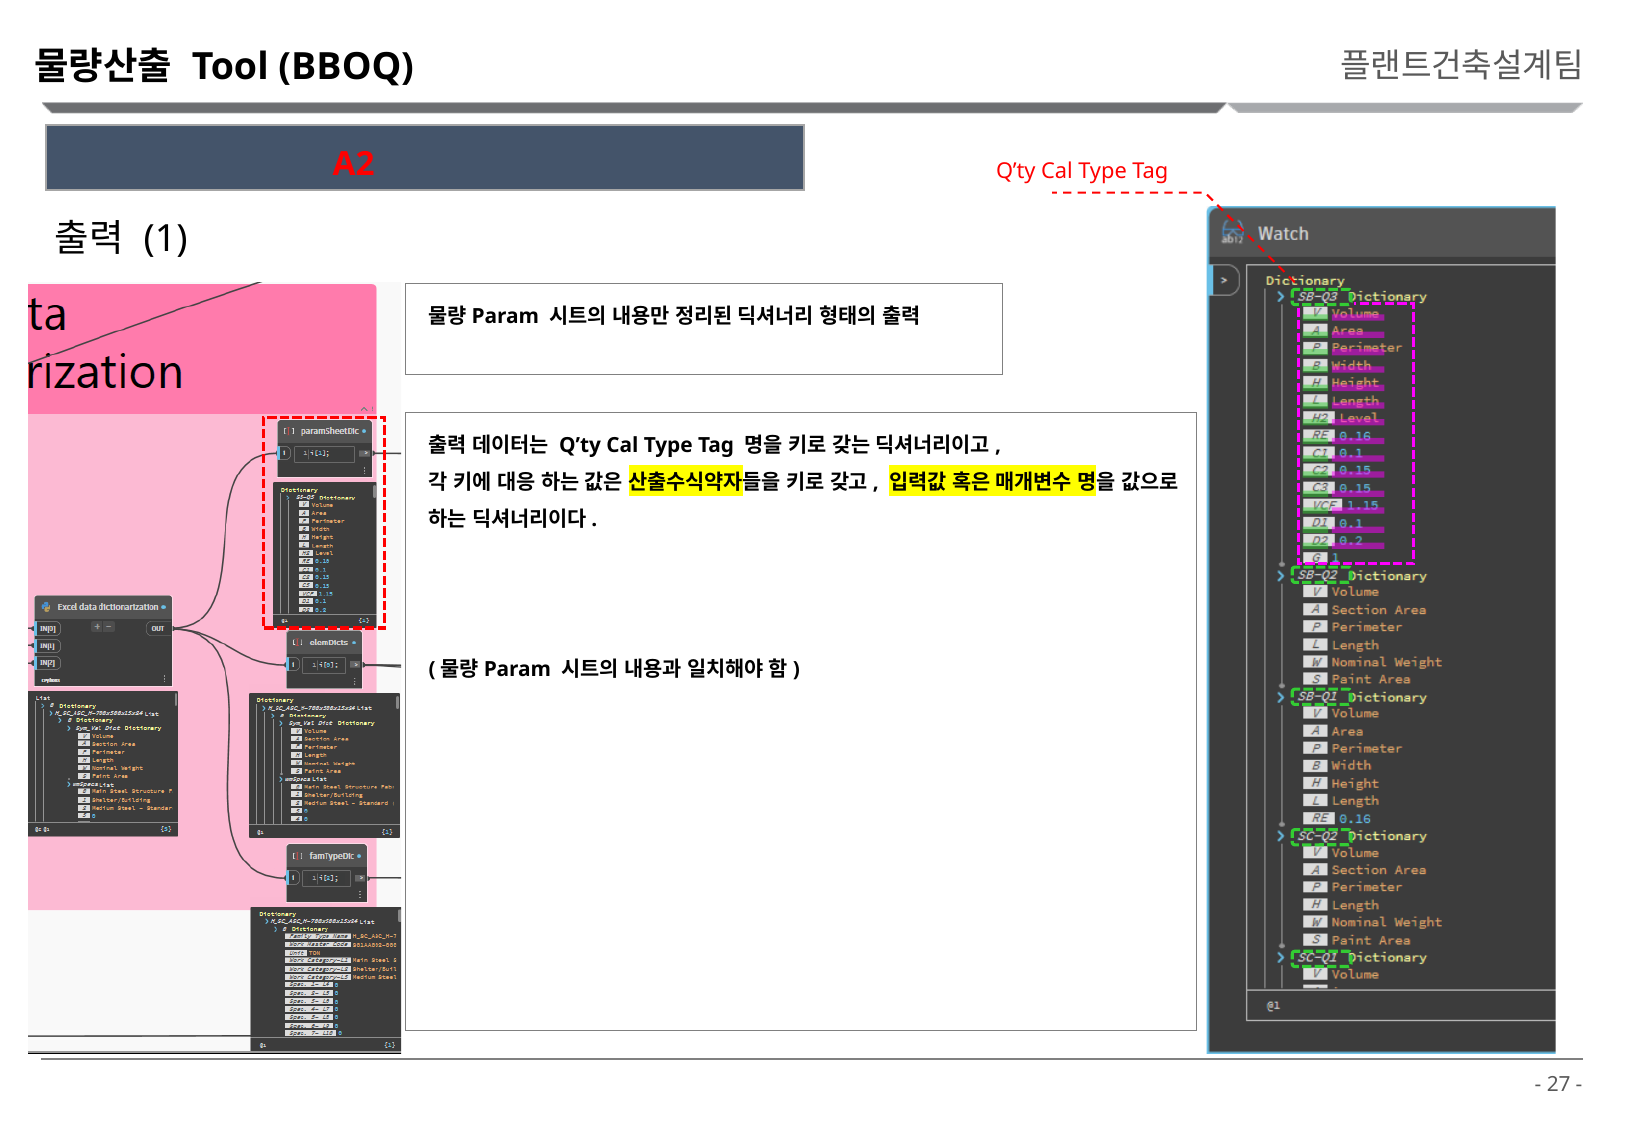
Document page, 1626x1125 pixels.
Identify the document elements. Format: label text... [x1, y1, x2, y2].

text_box 출력 (1) [40, 206, 203, 266]
text_box 1. Code details : A2 [45, 124, 805, 191]
picture [28, 282, 402, 1054]
text_box 플랜트건축설계팀 [1339, 43, 1584, 84]
text_box Q’ty Cal Type Tag [981, 149, 1184, 191]
picture [1206, 206, 1556, 1054]
picture [42, 102, 1583, 114]
text_box 출력 데이터는 Q’ty Cal Type Tag 명을 키로 갖는 딕셔너리이고, 각 키에 대응 하는 값은 산출수식약자들을 키로 갖고, 입력값 혹은 매개변수 명을 값으로 하는 딕셔너리이다. (물량Param 시트의 내용과 일치해야 함) [404, 412, 1198, 1031]
text_box 물량산출 Tool (BBOQ) [19, 34, 429, 95]
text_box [1302, 317, 1329, 546]
text_box [1052, 191, 1220, 250]
text_box 물량Param 시트의 내용만 정리된 딕셔너리 형태의 출력 [404, 283, 1003, 376]
